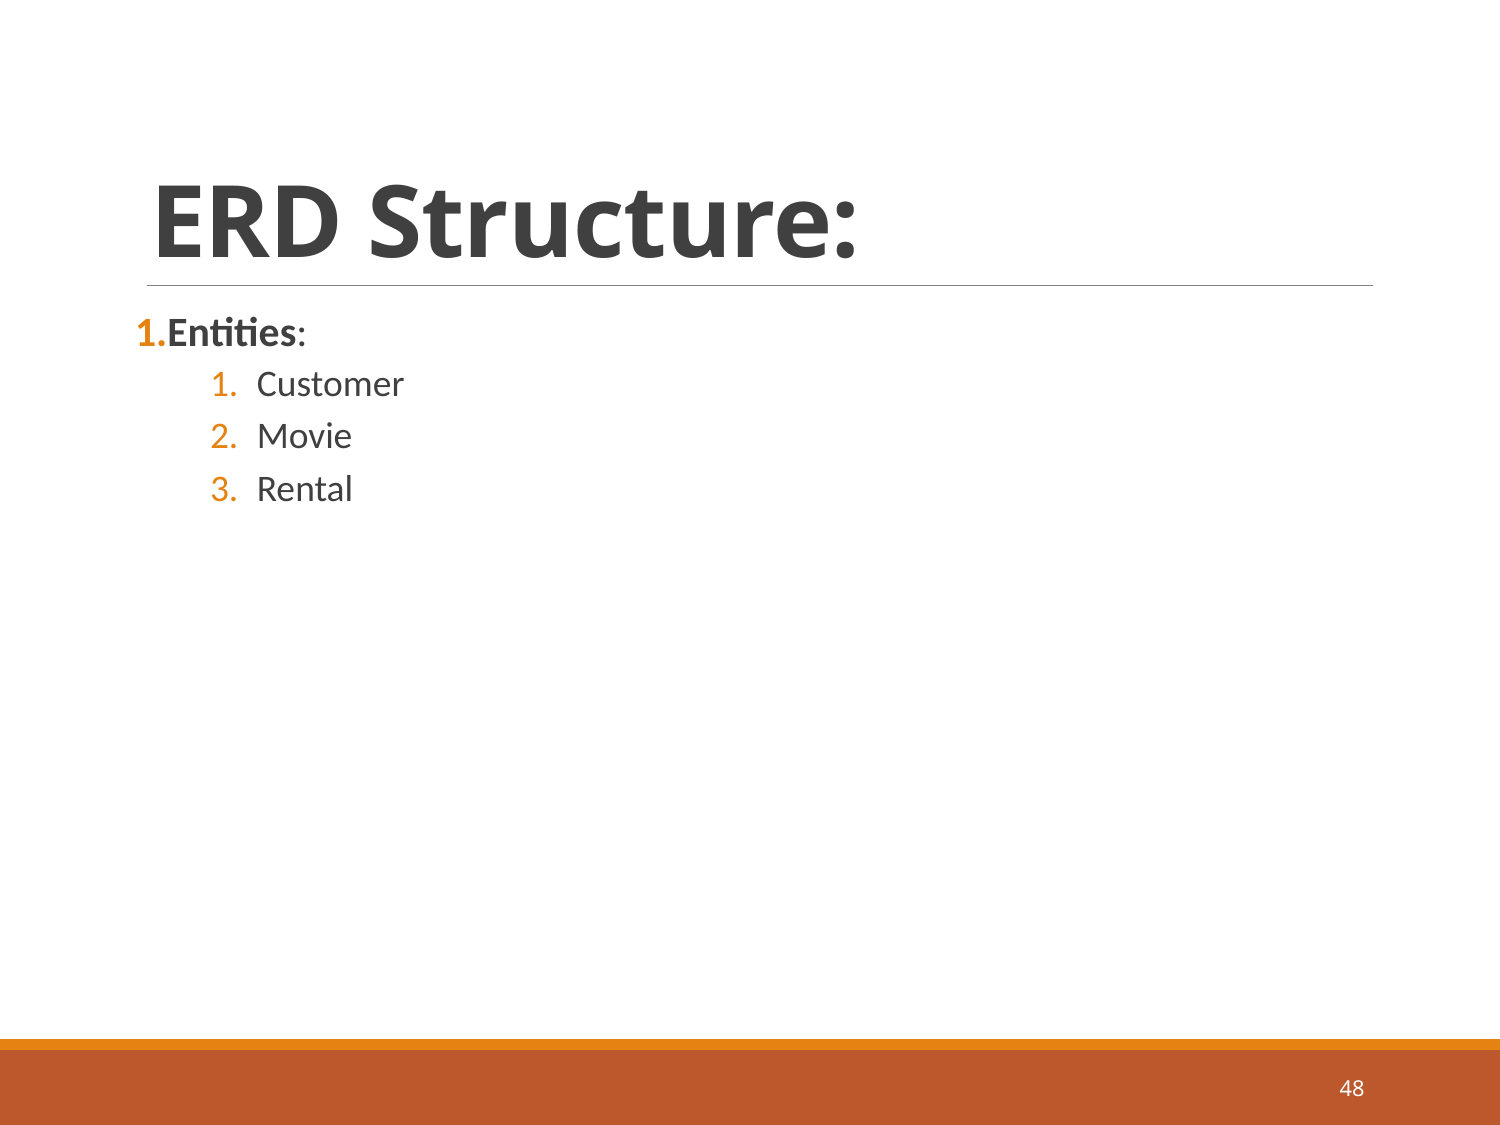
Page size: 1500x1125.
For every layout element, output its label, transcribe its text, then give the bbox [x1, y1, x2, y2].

title ERD Structure: [135, 47, 1373, 285]
slide_number 48 [1218, 1059, 1380, 1120]
list Entities: Customer Movie Rental [135, 302, 1373, 963]
